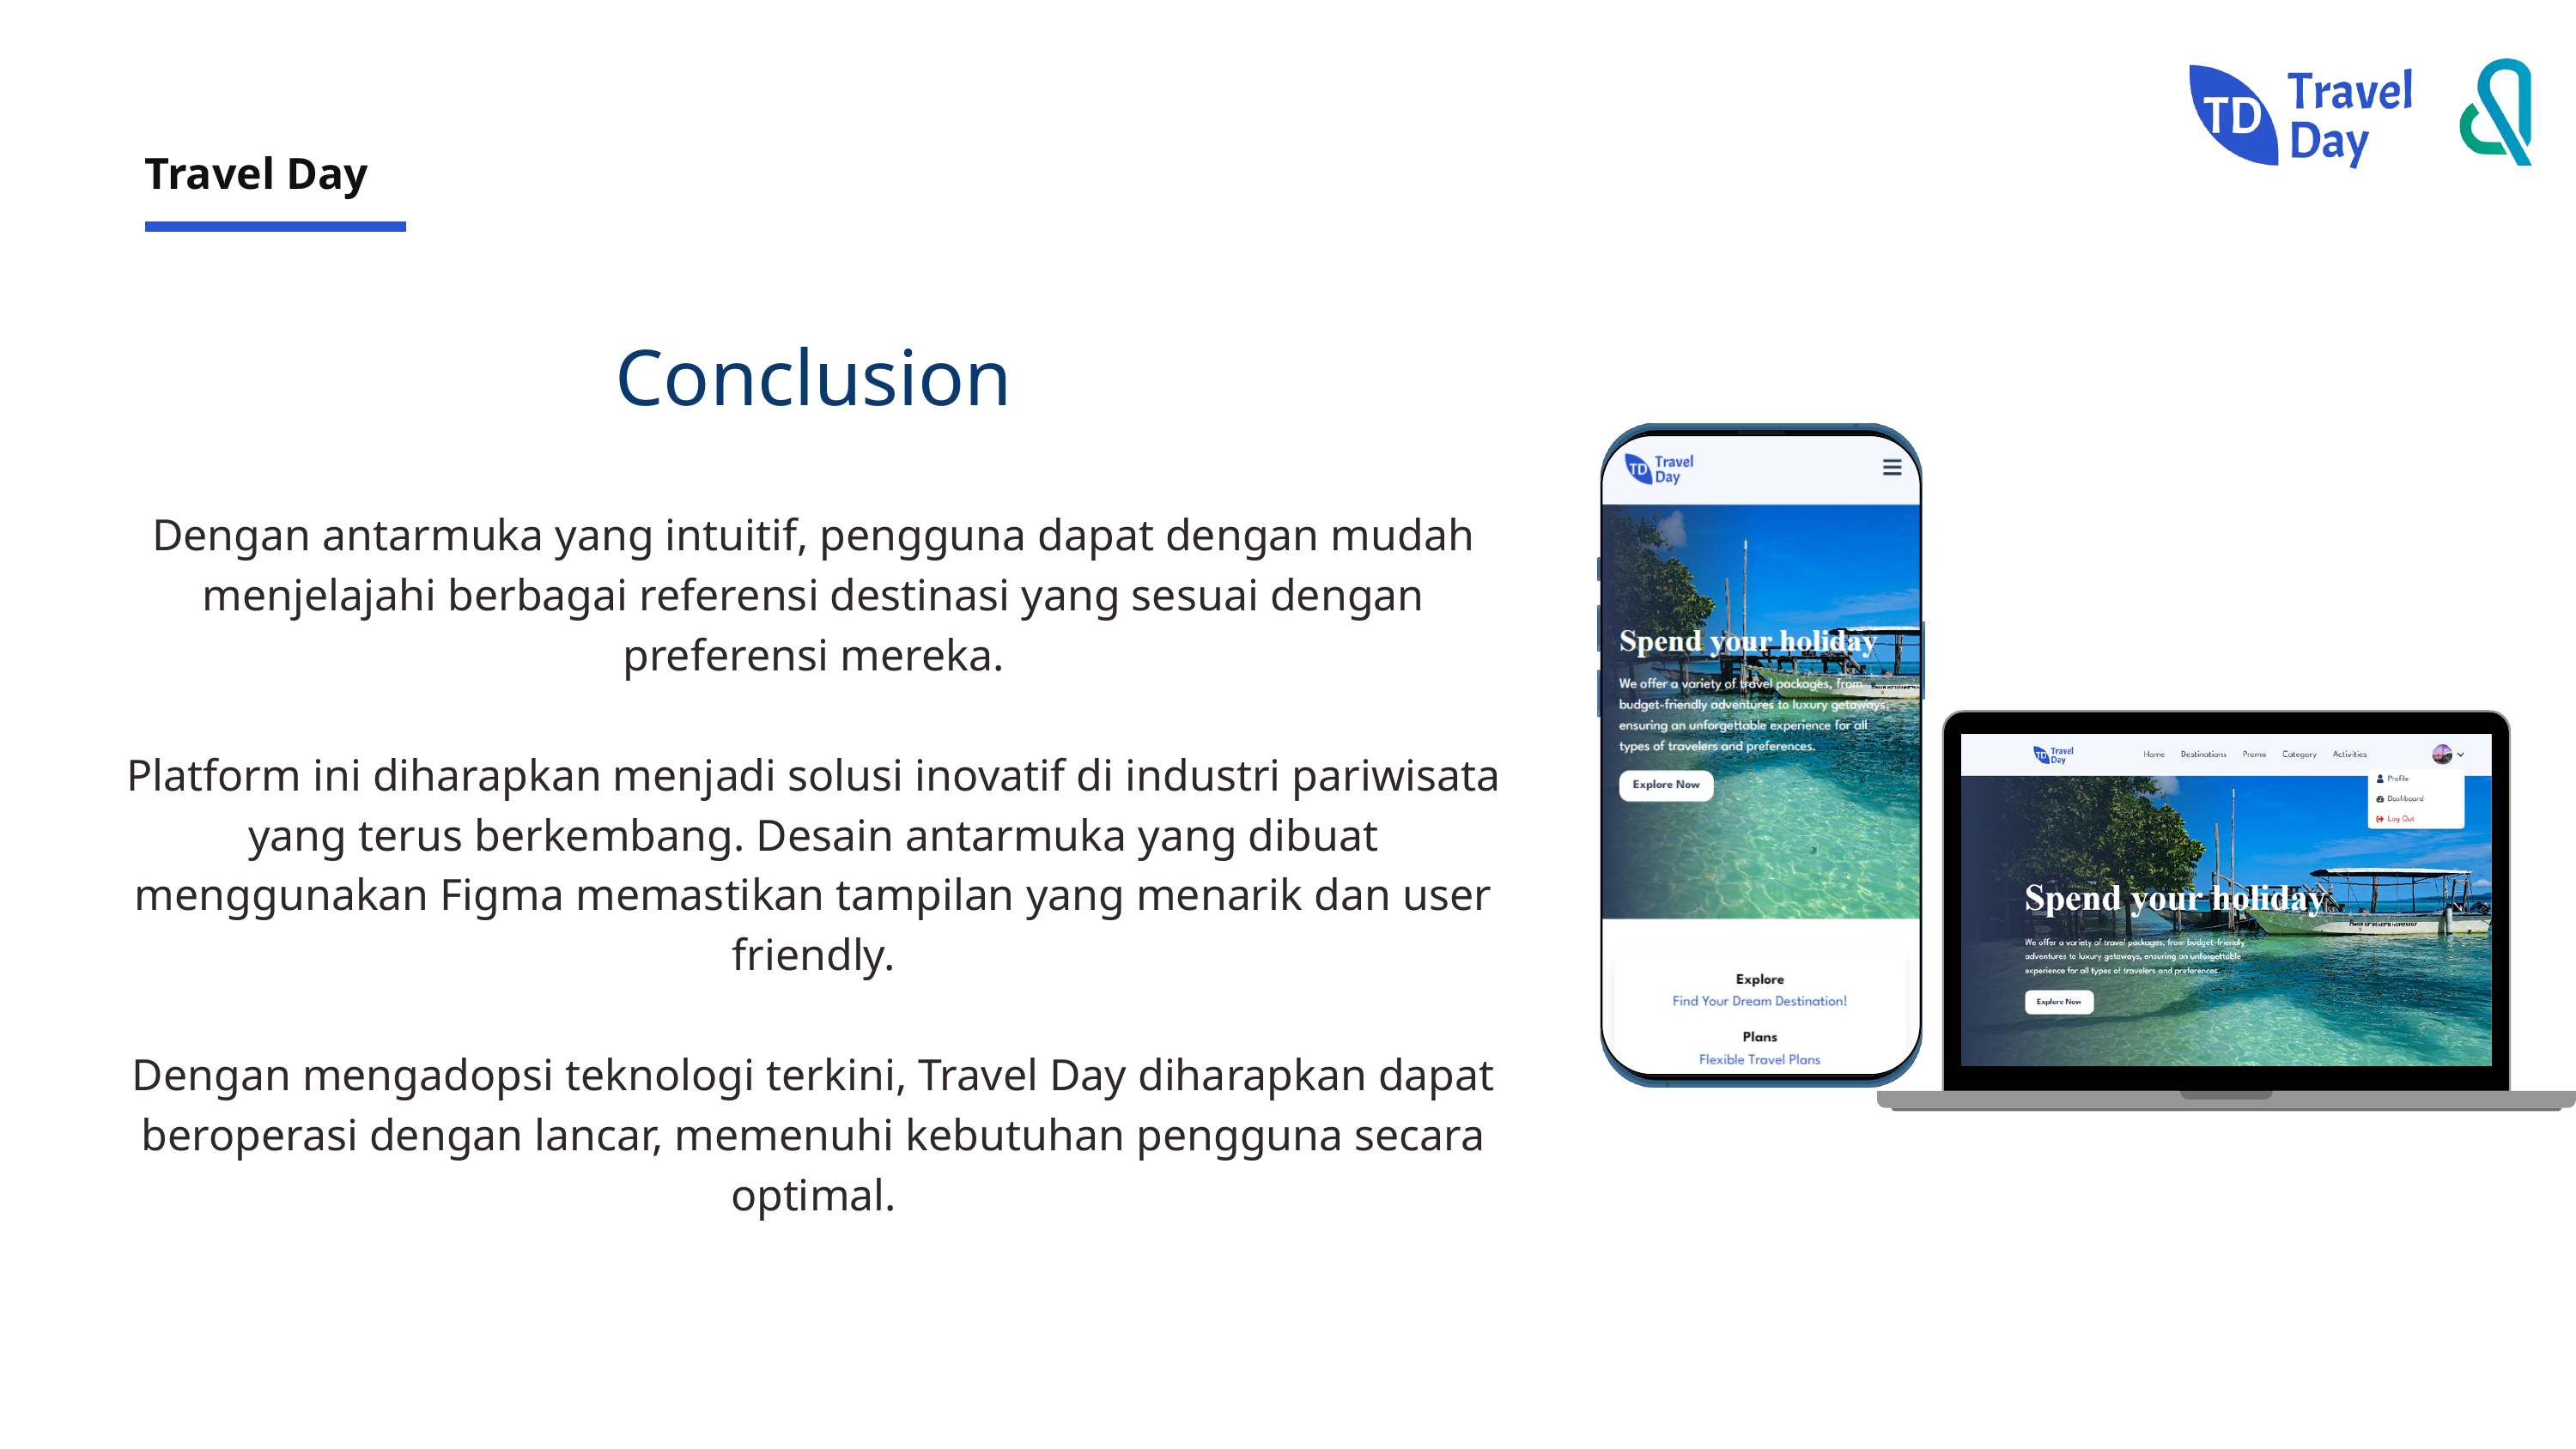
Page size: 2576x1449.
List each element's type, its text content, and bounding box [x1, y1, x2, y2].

text_box [1596, 423, 1925, 438]
text_box [1596, 1081, 1872, 1088]
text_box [1876, 710, 2576, 1112]
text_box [1600, 433, 1923, 1076]
text_box Conclusion [448, 336, 1179, 421]
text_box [144, 221, 407, 232]
text_box [2459, 58, 2532, 166]
text_box [2170, 38, 2441, 186]
text_box Dengan antarmuka yang intuitif, pengguna dapat dengan mudah menjelajahi berbagai referensi destinasi yang sesuai dengan preferensi mereka. Platform ini diharapkan menjadi solusi inovatif di industri pariwisata yang terus berkembang. Desain antarmuka yang dibuat menggunakan Figma memastikan tampilan yang menarik dan user friendly. Dengan mengadopsi teknologi terkini, Travel Day diharapkan dapat beroperasi dengan lancar, memenuhi kebutuhan pengguna secara optimal. [98, 499, 1529, 1220]
text_box Travel Day [144, 137, 637, 198]
